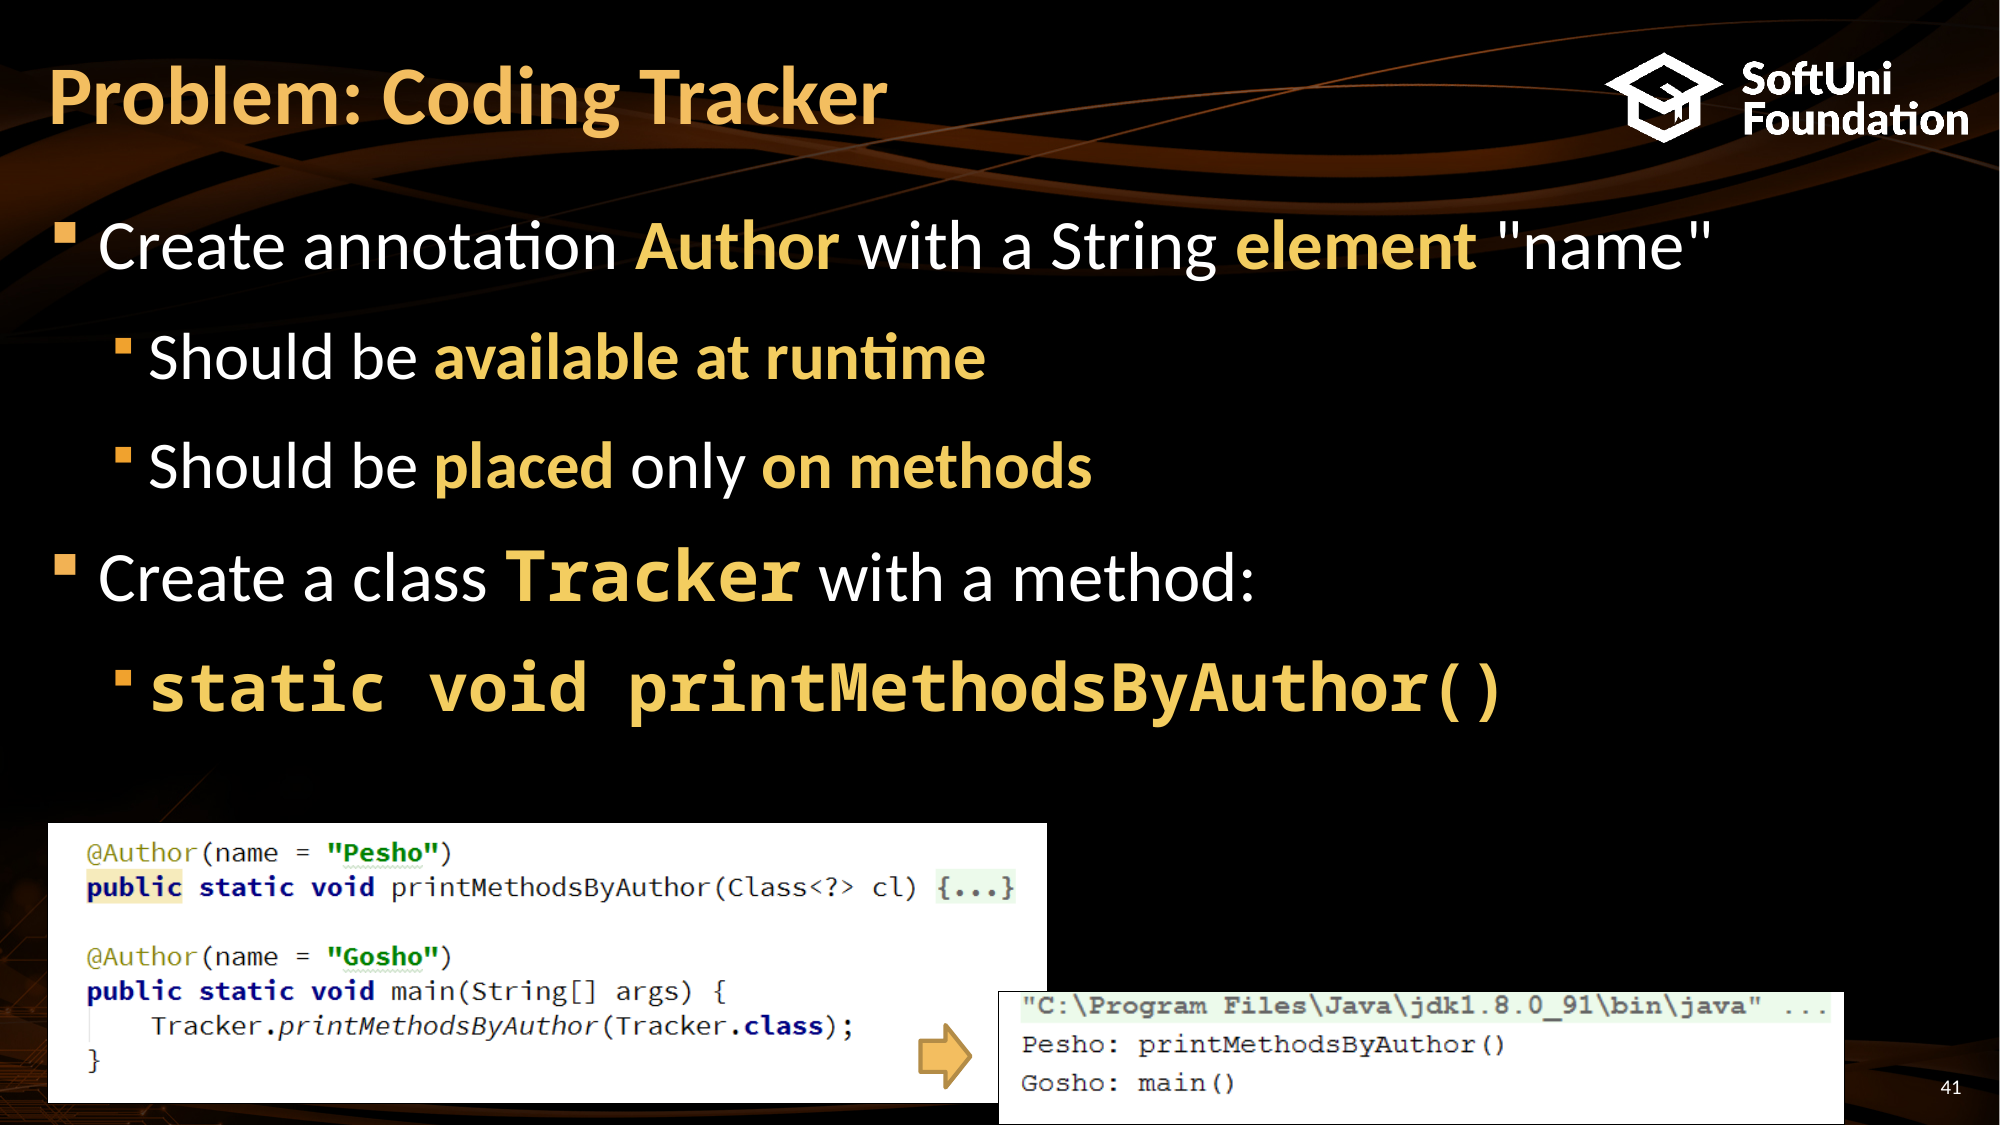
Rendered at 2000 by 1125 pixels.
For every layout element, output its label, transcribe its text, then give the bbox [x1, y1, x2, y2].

text_box Problem: Coding Tracker [30, 6, 1602, 189]
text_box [47, 822, 1846, 1125]
picture [0, 0, 2000, 1125]
text_box Create annotation Author with a String element "name" Should be available at runtime Should be placed only on methods Create a class Tracker with a method: static void printMethodsByAuthor() [31, 188, 1968, 1103]
